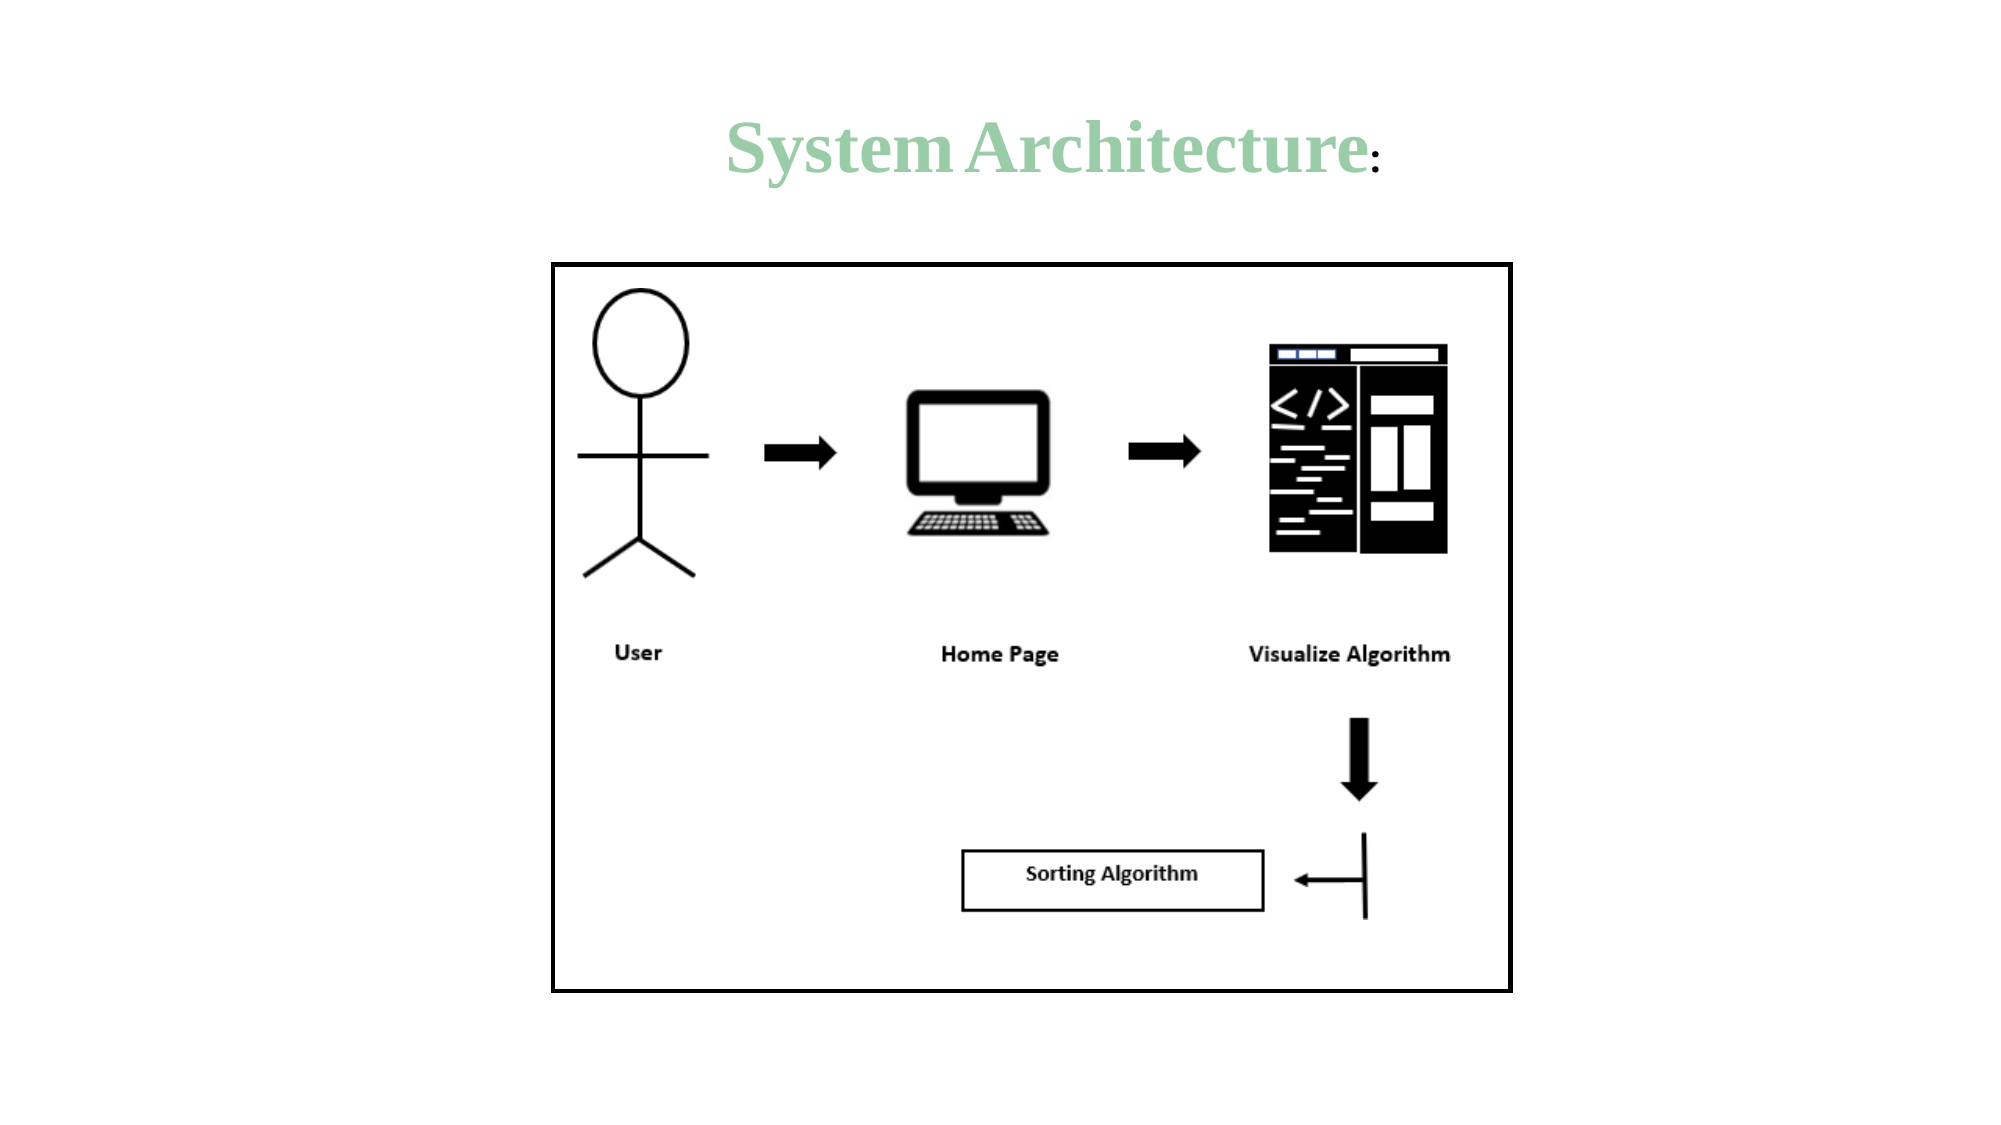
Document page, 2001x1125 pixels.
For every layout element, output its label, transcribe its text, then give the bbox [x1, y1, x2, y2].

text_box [550, 262, 1513, 994]
text_box System Architecture: [710, 90, 1396, 195]
